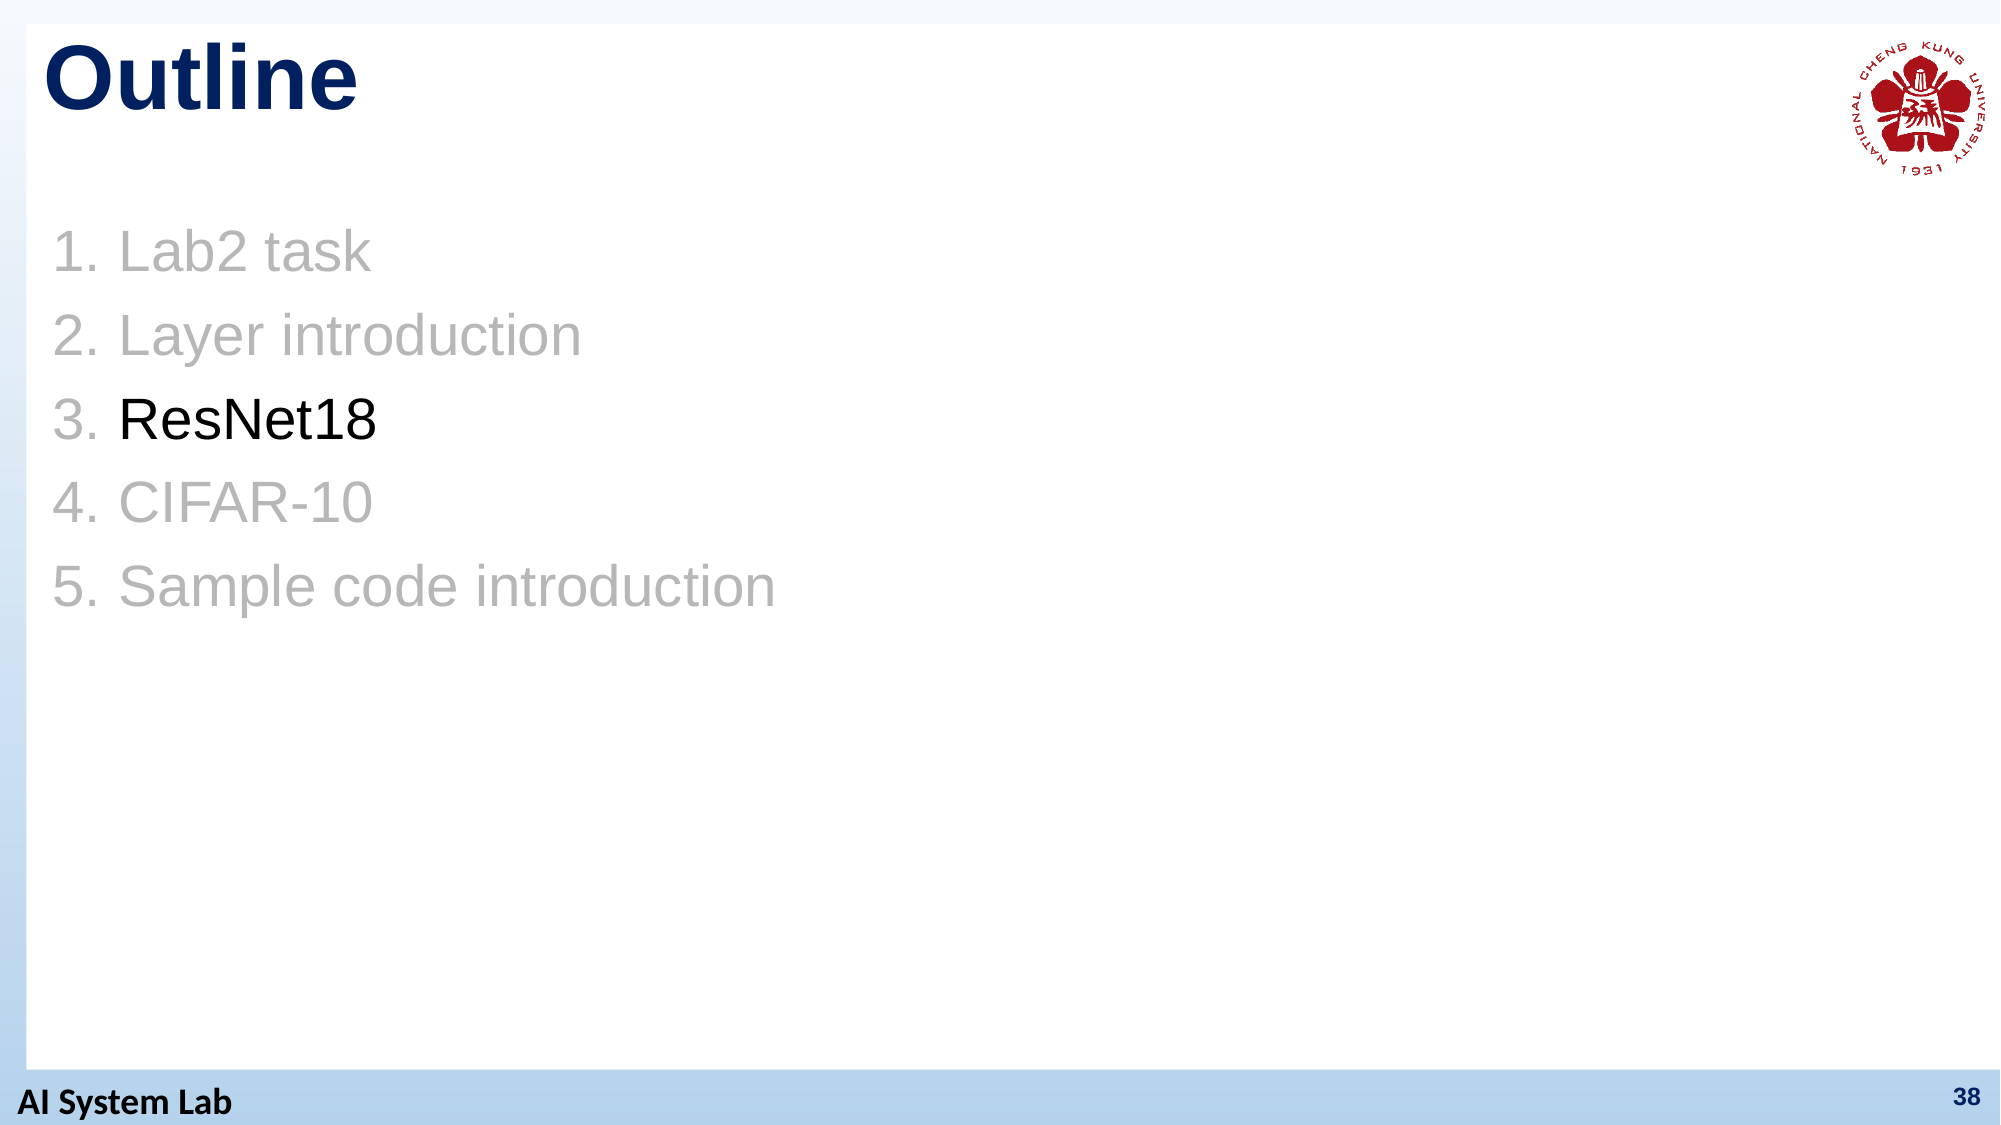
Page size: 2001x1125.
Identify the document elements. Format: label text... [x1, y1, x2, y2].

title Outline [29, 22, 1727, 178]
picture [1847, 38, 1987, 180]
list Lab2 task Layer introduction ResNet18 CIFAR-10 Sample code introduction [29, 214, 1966, 1023]
slide_number 38 [1546, 1065, 1997, 1125]
